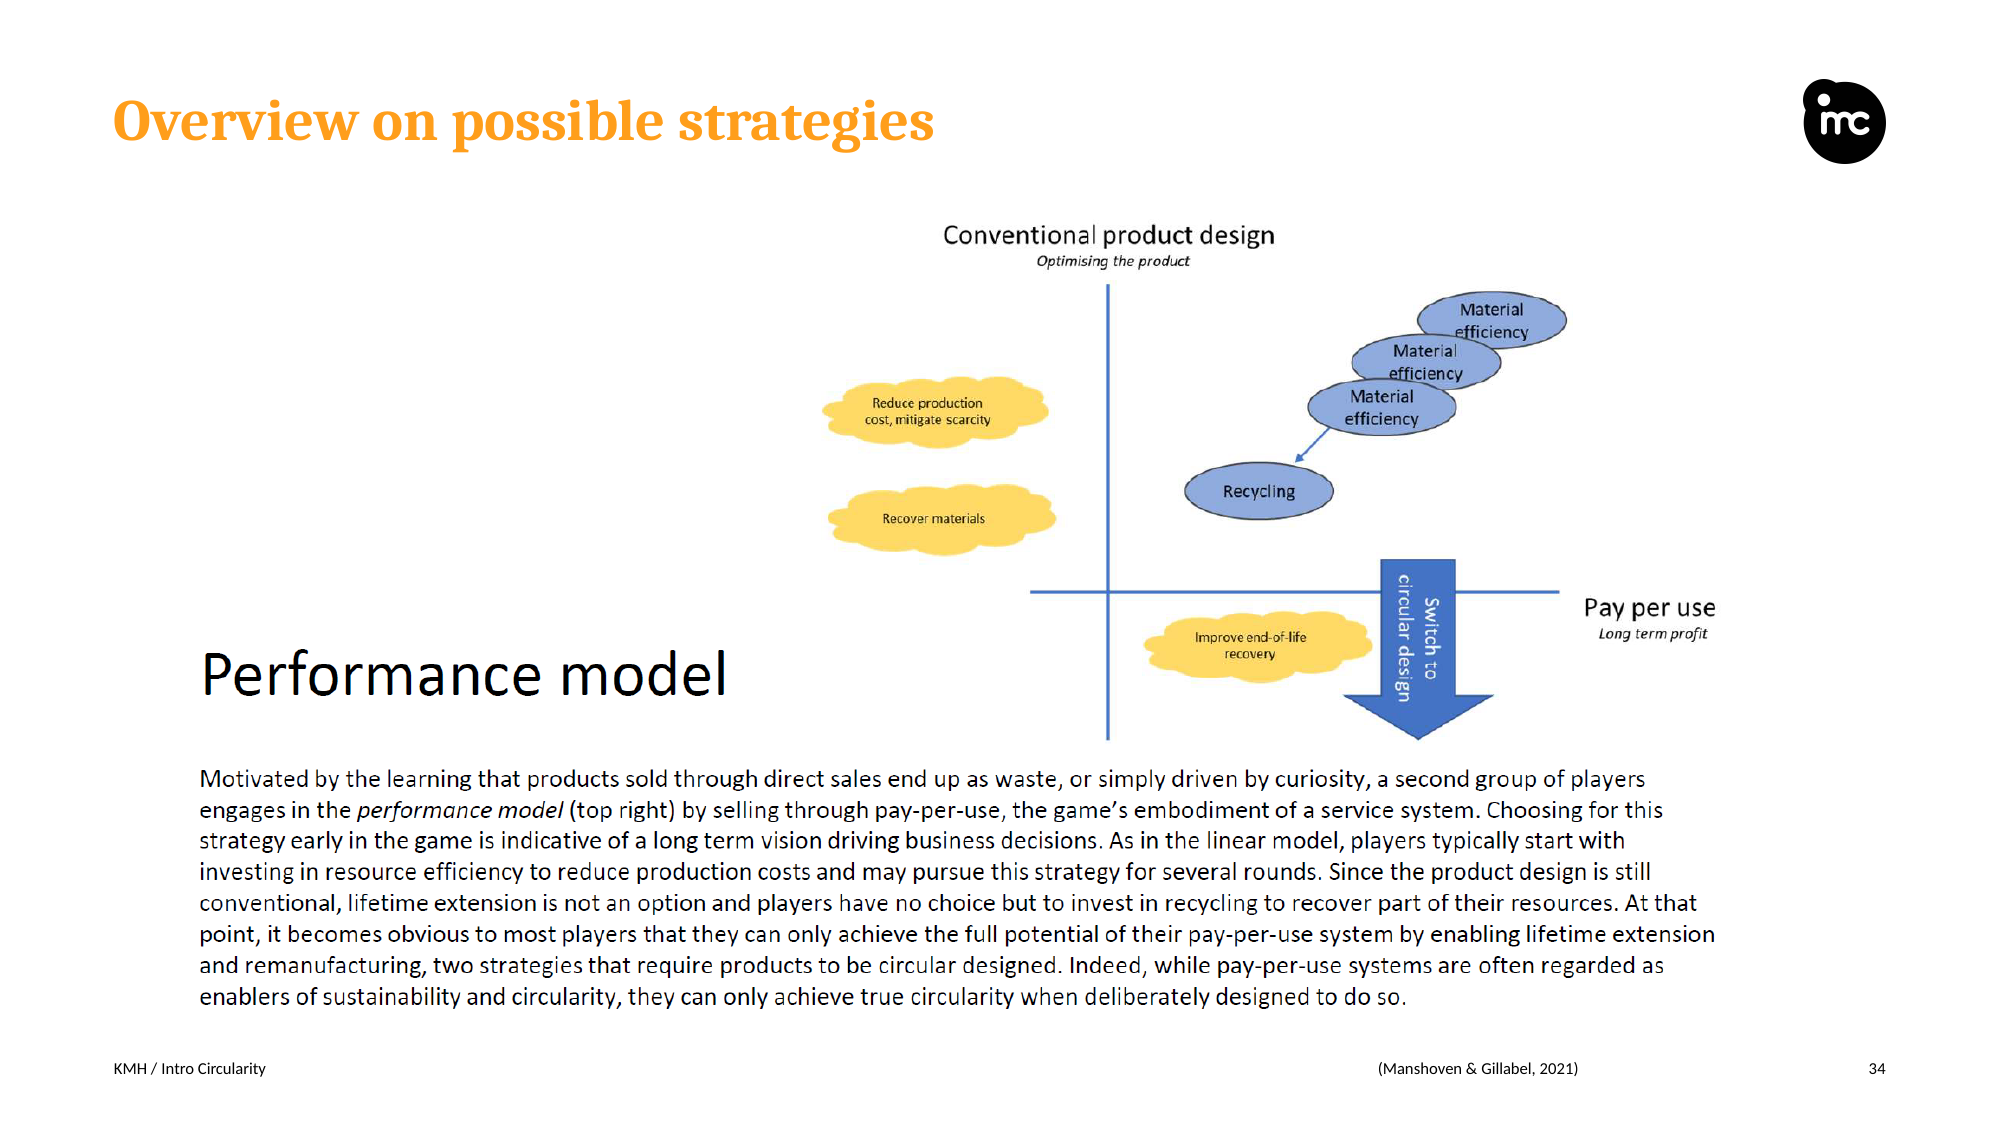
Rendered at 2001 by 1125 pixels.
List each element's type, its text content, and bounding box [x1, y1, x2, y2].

footer KMH / Intro Circularity [114, 1056, 953, 1080]
slide_number (Manshoven & Gillabel, 2021) [1177, 1056, 1780, 1080]
picture [1803, 79, 1886, 164]
title Overview on possible strategies [114, 90, 1579, 220]
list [188, 219, 1721, 1012]
slide_number 34 [1803, 1056, 1886, 1080]
